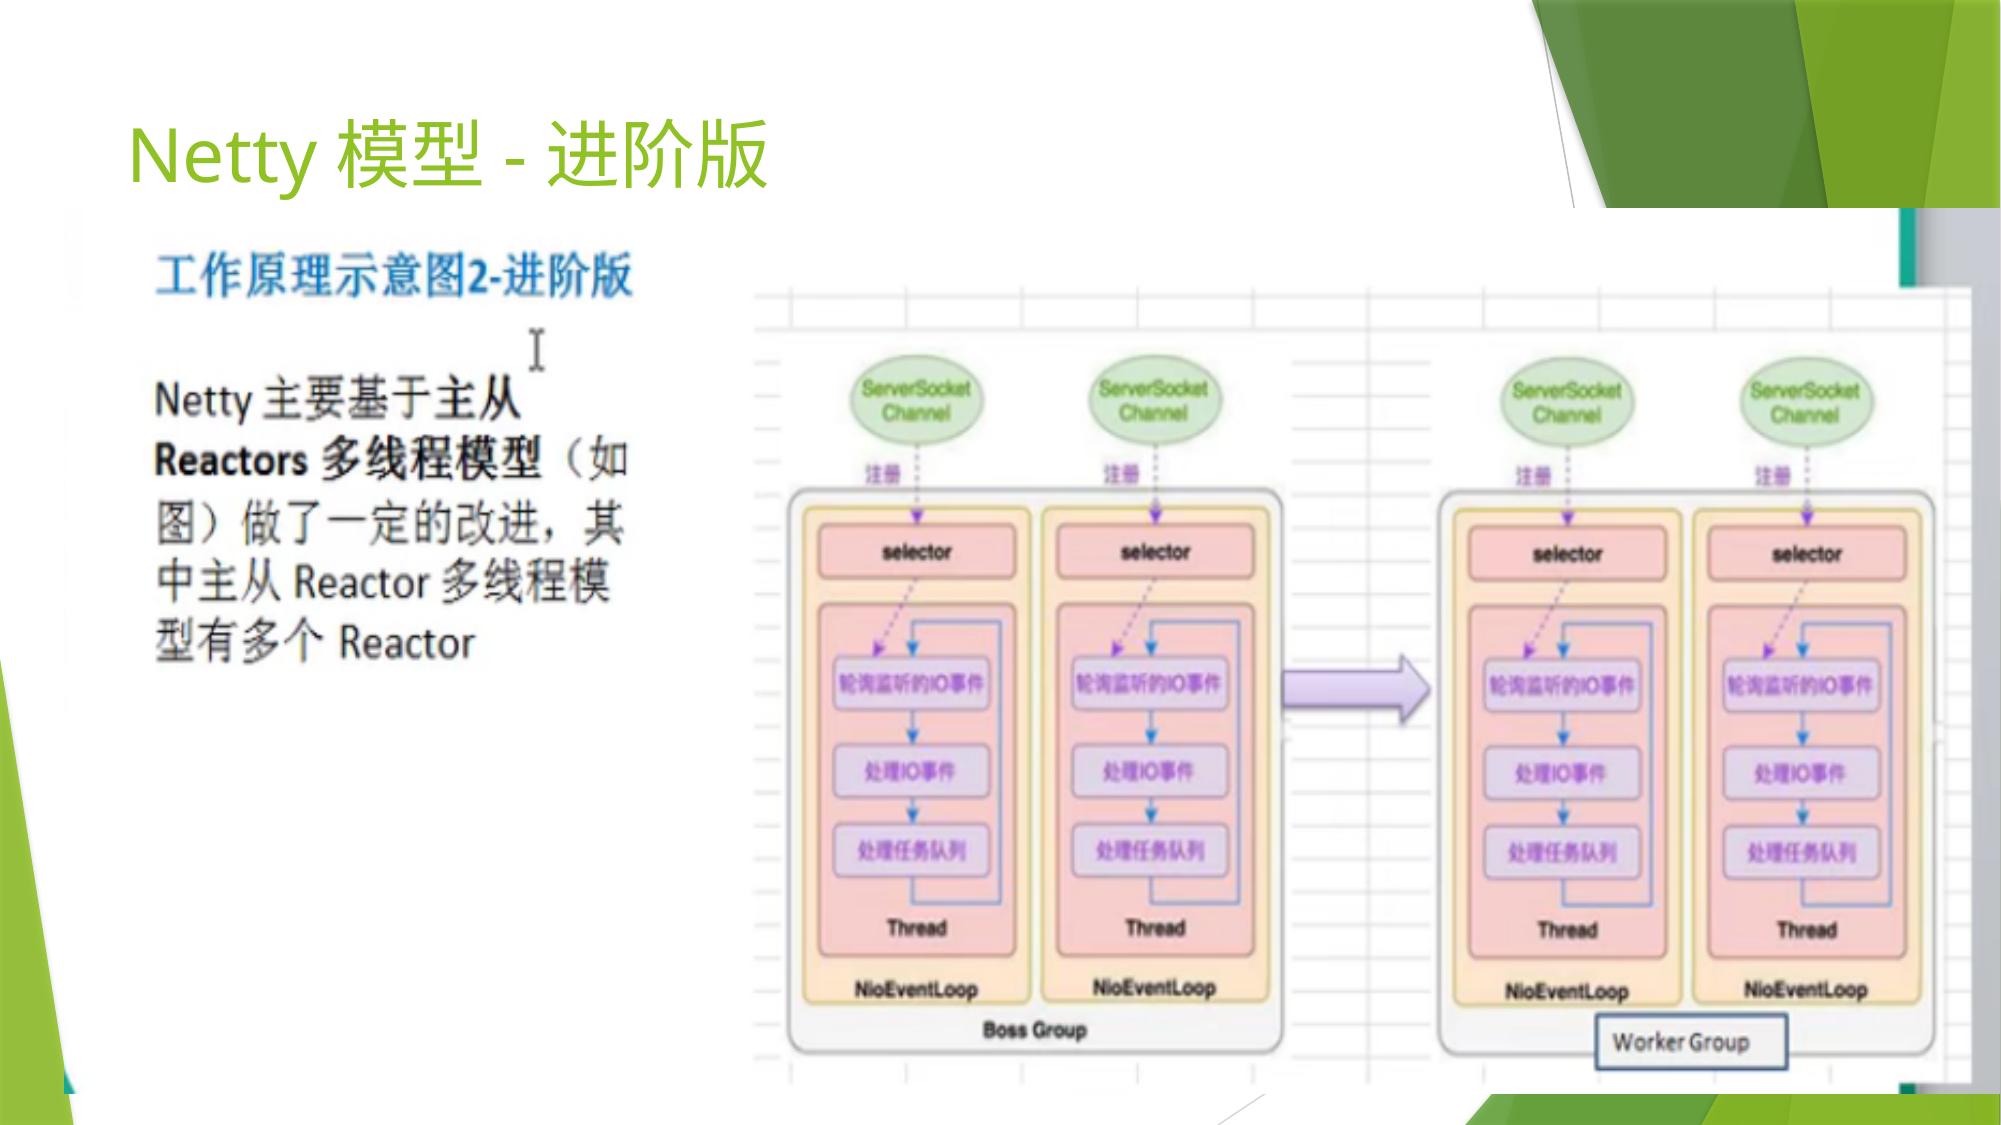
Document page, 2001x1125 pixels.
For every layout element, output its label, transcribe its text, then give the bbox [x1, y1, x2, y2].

picture [64, 207, 2000, 1094]
title Netty模型-进阶版 [111, 99, 1522, 206]
